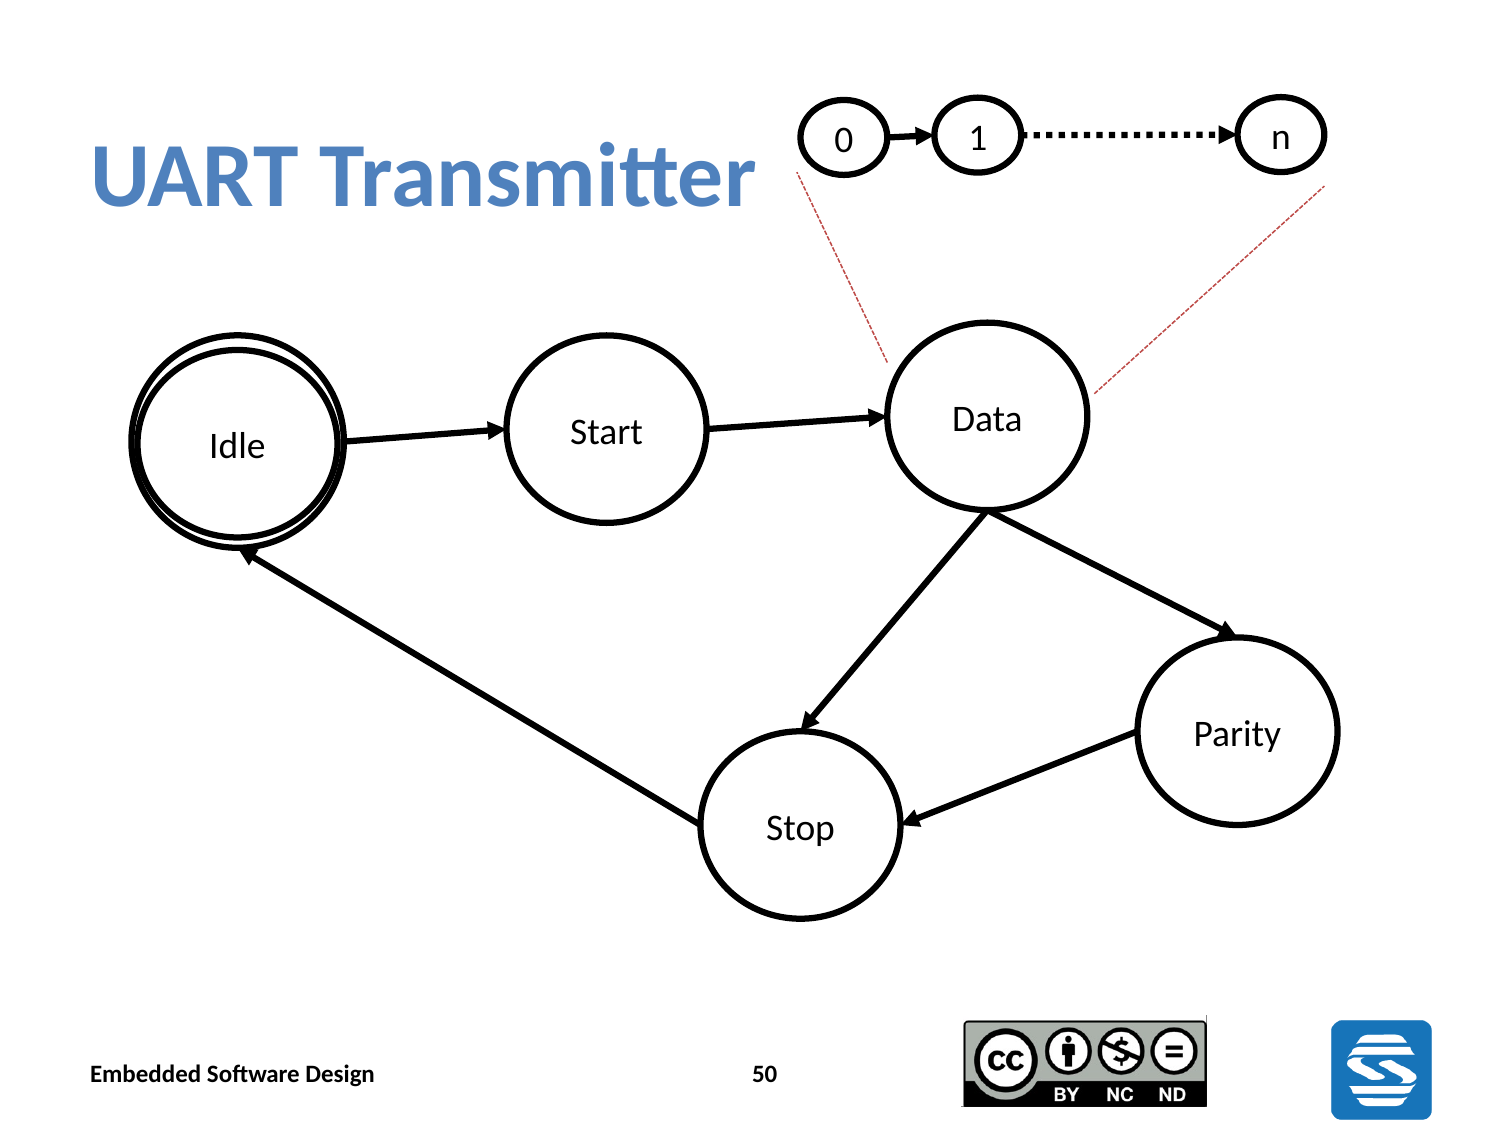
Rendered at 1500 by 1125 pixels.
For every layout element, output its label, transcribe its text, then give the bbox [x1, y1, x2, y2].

slide_number 50 [676, 1042, 854, 1103]
text_box Start [505, 334, 707, 524]
text_box 1 [933, 96, 1022, 174]
text_box 0 [799, 99, 888, 170]
text_box n [1236, 96, 1326, 173]
text_box Parity [1136, 636, 1339, 826]
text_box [1094, 185, 1325, 394]
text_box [796, 171, 888, 363]
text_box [800, 509, 988, 732]
text_box [130, 334, 345, 549]
text_box Data [886, 321, 1089, 508]
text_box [706, 416, 888, 430]
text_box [887, 134, 935, 138]
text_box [343, 428, 507, 442]
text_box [988, 509, 1238, 638]
picture [961, 1015, 1207, 1107]
title UART Transmitter [75, 45, 1425, 233]
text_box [237, 547, 701, 826]
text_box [900, 730, 1138, 826]
picture [1331, 1020, 1432, 1120]
text_box Stop [699, 730, 901, 920]
table_cell [1024, 136, 1218, 140]
footer Embedded Software Design [75, 1042, 607, 1103]
